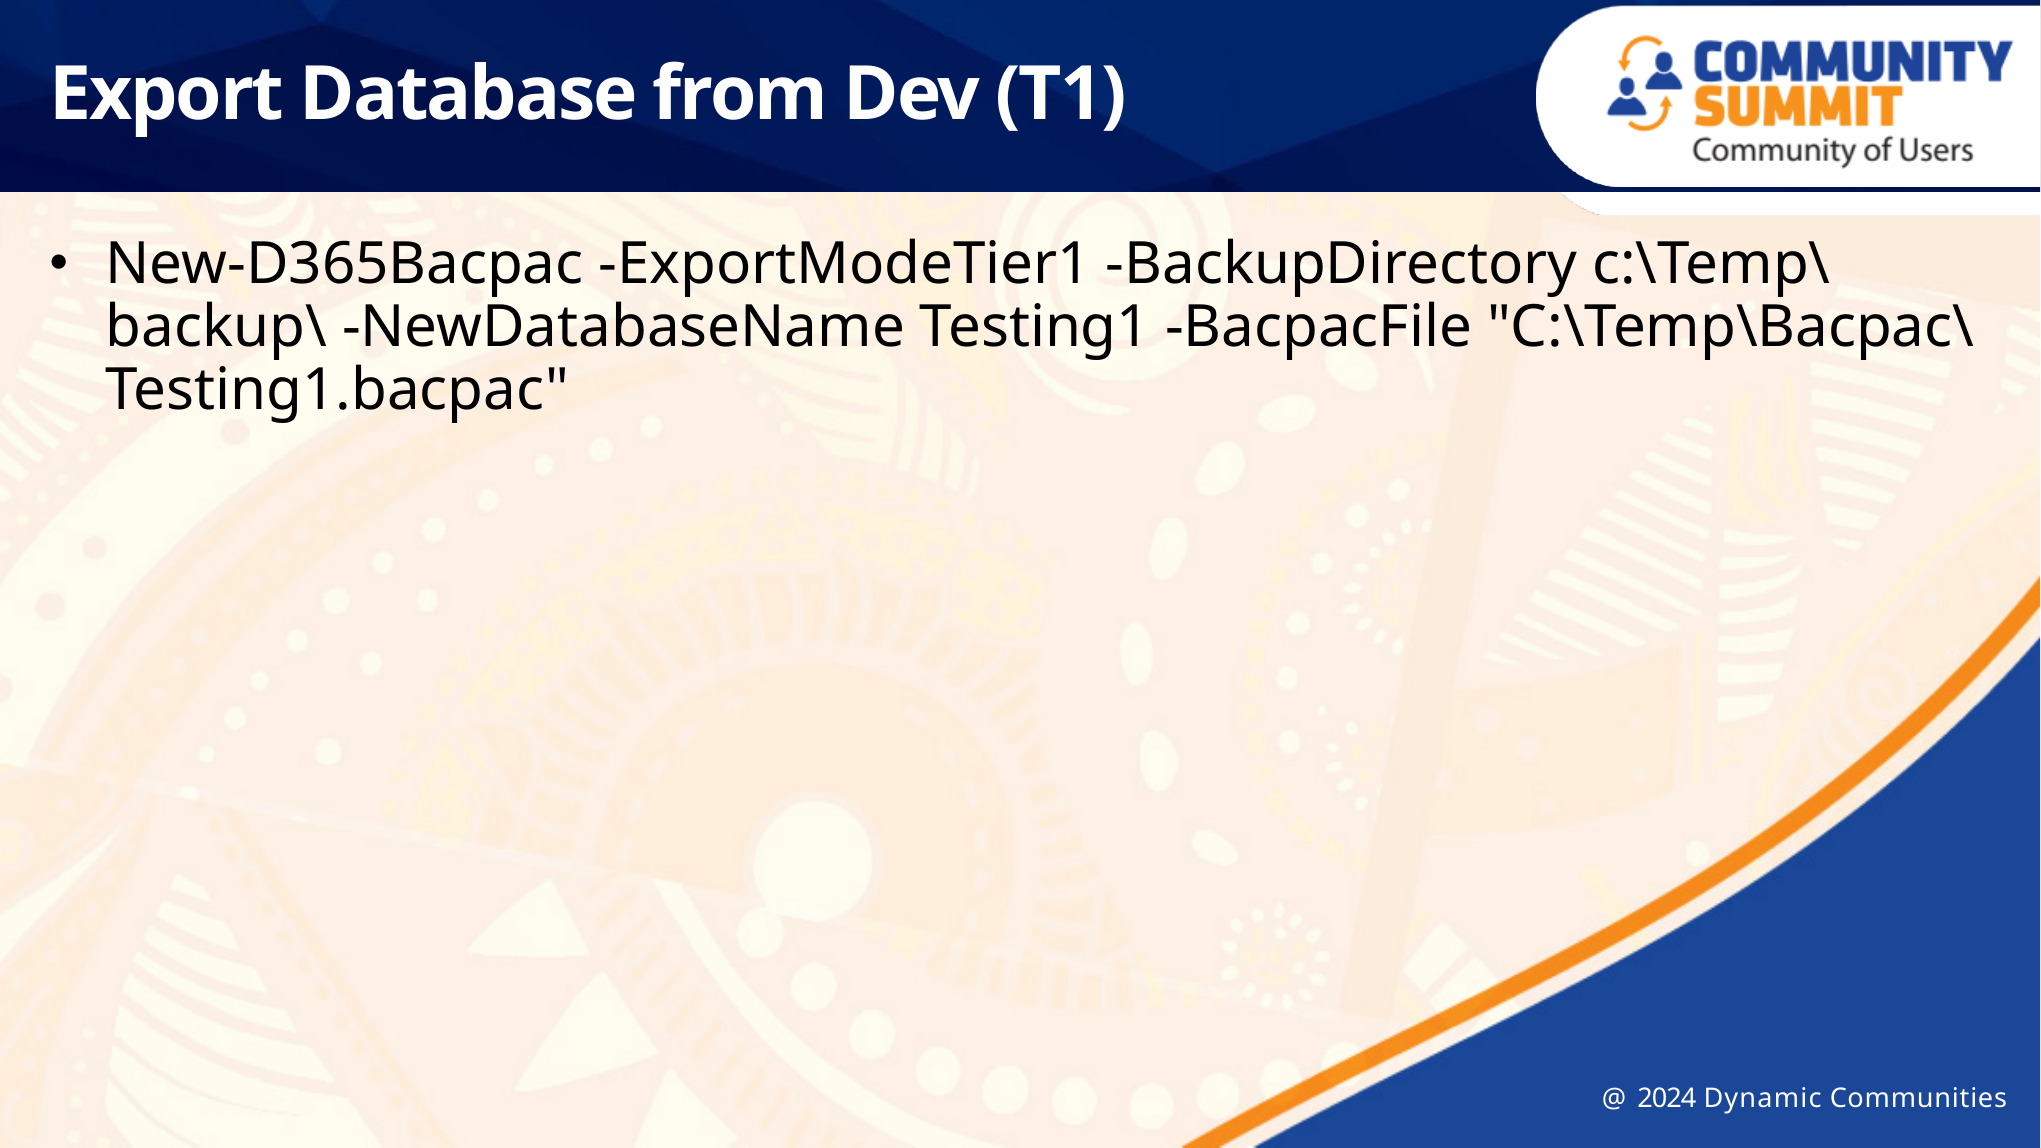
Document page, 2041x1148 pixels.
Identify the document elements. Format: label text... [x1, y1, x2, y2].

picture [1620, 0, 2041, 5]
list New-D365Bacpac -ExportModeTier1 -BackupDirectory c:\Temp\backup\ -NewDatabaseName Testing1 -BacpacFile "C:\Temp\Bacpac\Testing1.bacpac" [25, 218, 2015, 1060]
title Export Database from Dev (T1) [25, 0, 1620, 191]
picture [0, 0, 2041, 1148]
